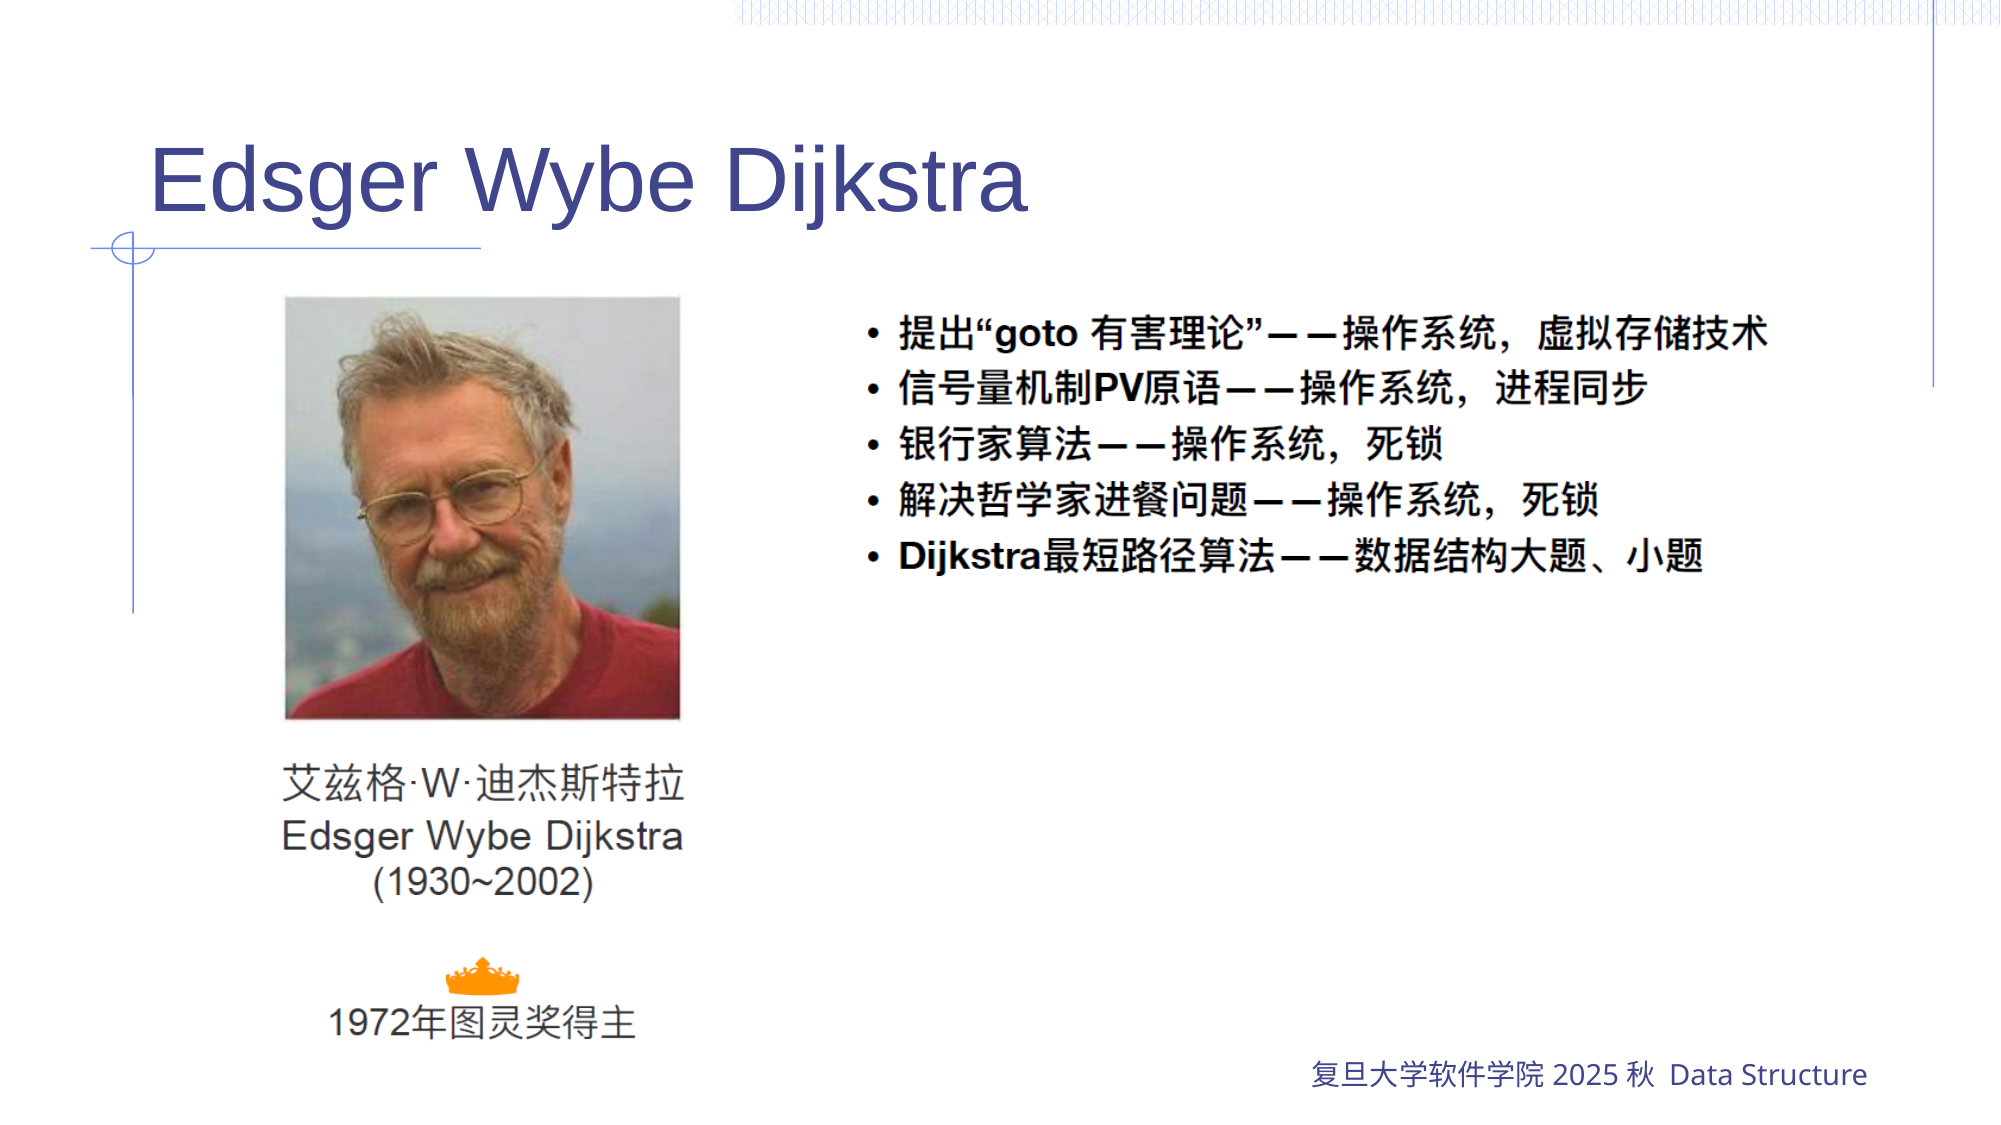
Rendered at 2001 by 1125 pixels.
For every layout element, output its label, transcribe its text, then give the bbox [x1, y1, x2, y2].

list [244, 237, 1822, 1063]
title Edsger Wybe Dijkstra [133, 50, 1834, 238]
